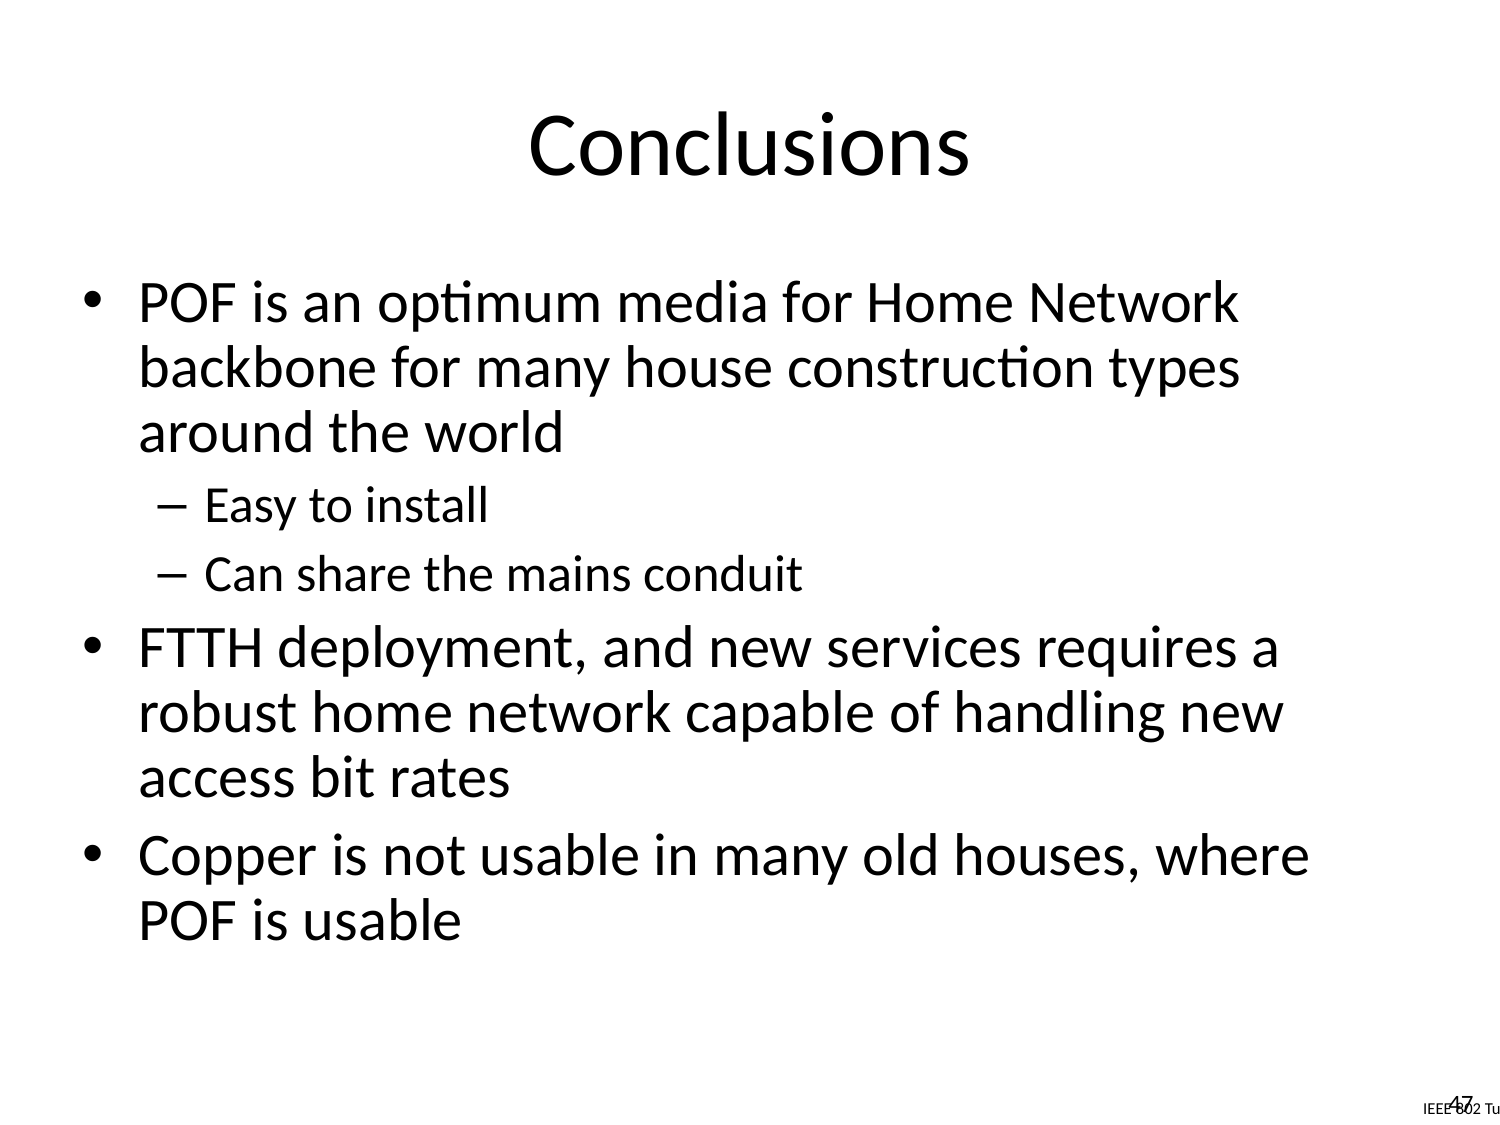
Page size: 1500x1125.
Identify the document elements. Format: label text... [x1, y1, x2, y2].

slide_number 47 [1327, 1079, 1482, 1125]
title Conclusions [74, 44, 1426, 234]
list POF is an optimum media for Home Network backbone for many house construction types around the world Easy to install Can share the mains conduit FTTH deployment, and new services requires a robust home network capable of handling new access bit rates Copper is not usable in many old houses, where POF is usable [74, 261, 1426, 1006]
